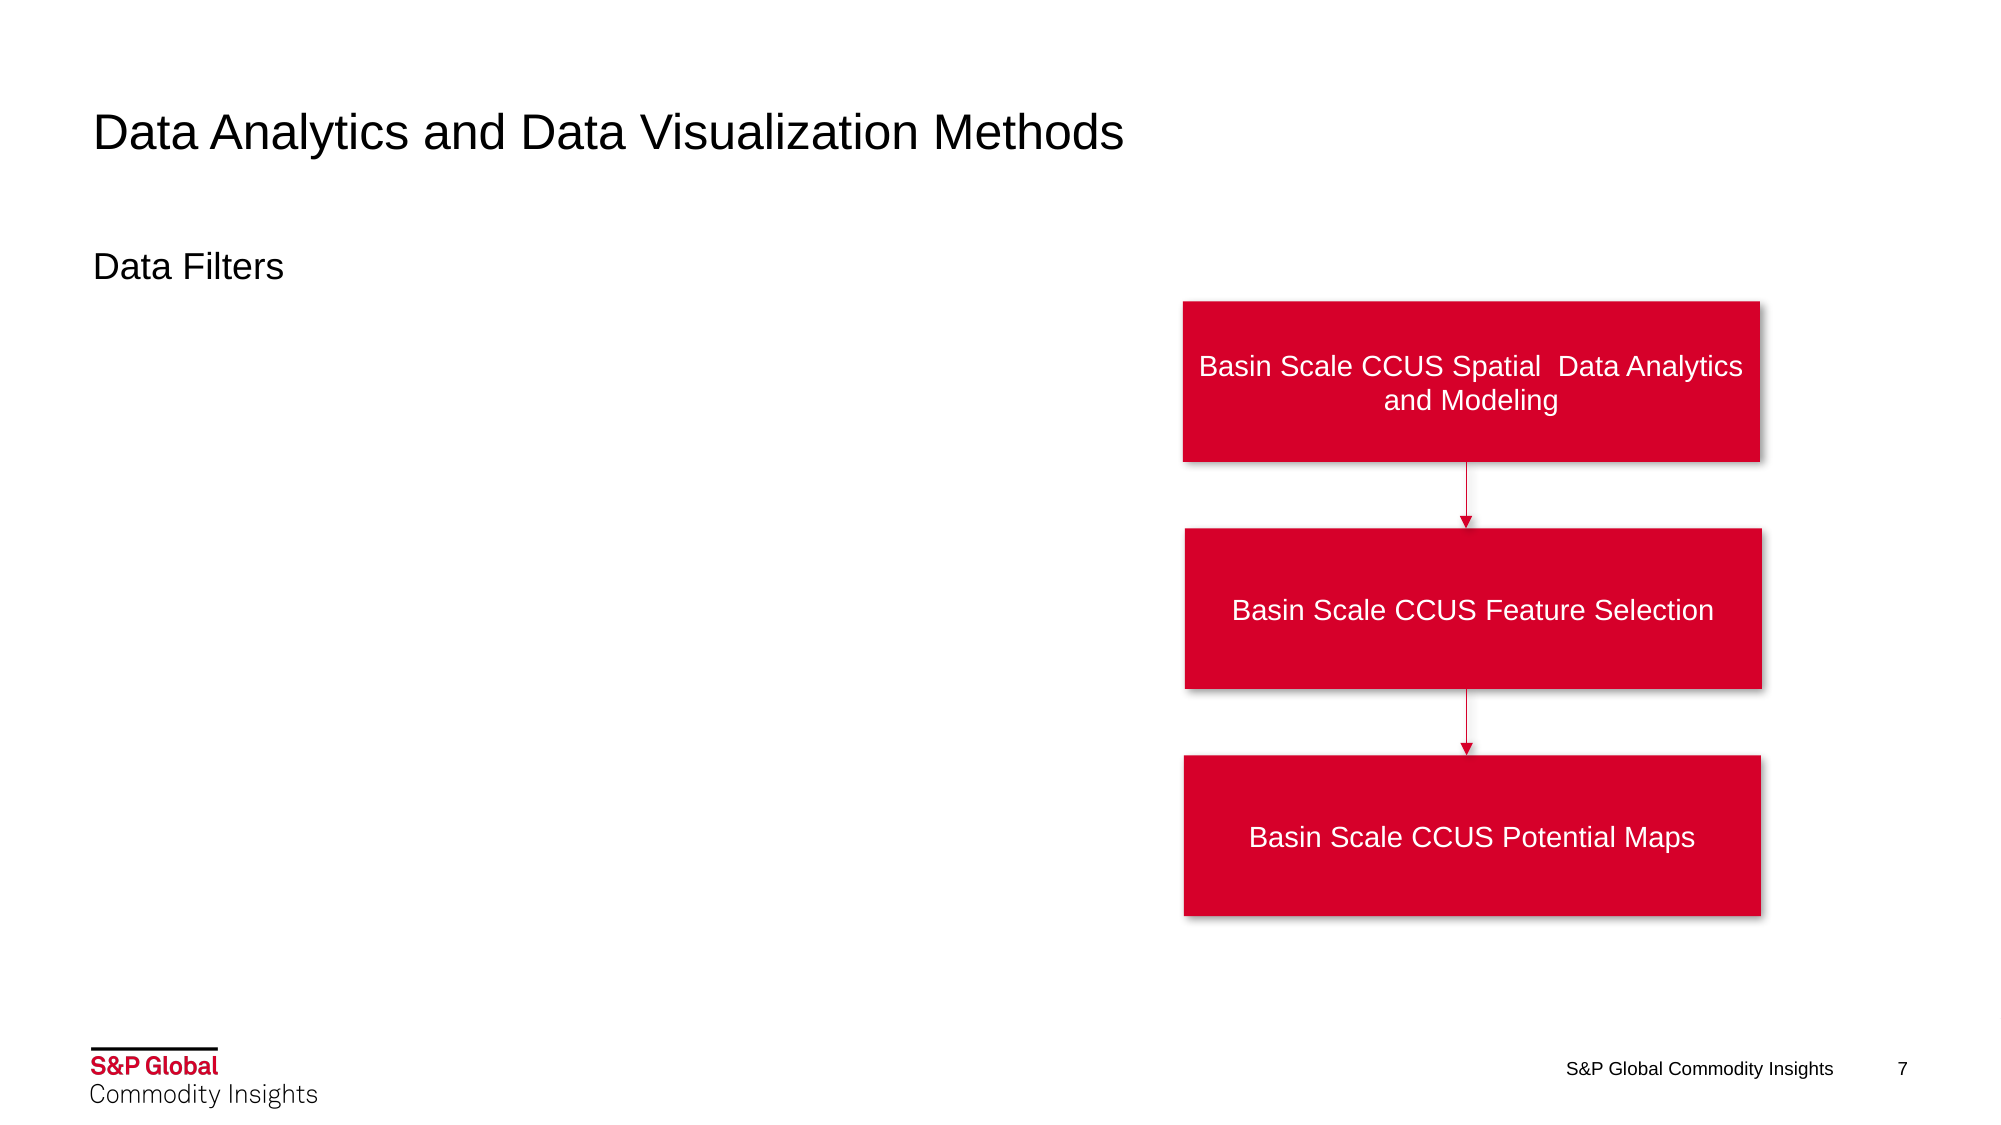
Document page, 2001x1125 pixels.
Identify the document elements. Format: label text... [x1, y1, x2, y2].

list Data Filters [93, 247, 1063, 984]
title Data Analytics and Data Visualization Methods [93, 106, 1908, 214]
footer S&P Global Commodity Insights [1012, 1050, 1834, 1086]
text_box Basin Scale CCUS Spatial Data Analytics and Modeling [1182, 300, 1761, 463]
text_box Basin Scale CCUS Feature Selection [1184, 527, 1763, 690]
text_box Basin Scale CCUS Potential Maps [1183, 754, 1762, 917]
picture [73, 1029, 335, 1121]
slide_number 7 [1838, 1050, 1909, 1086]
